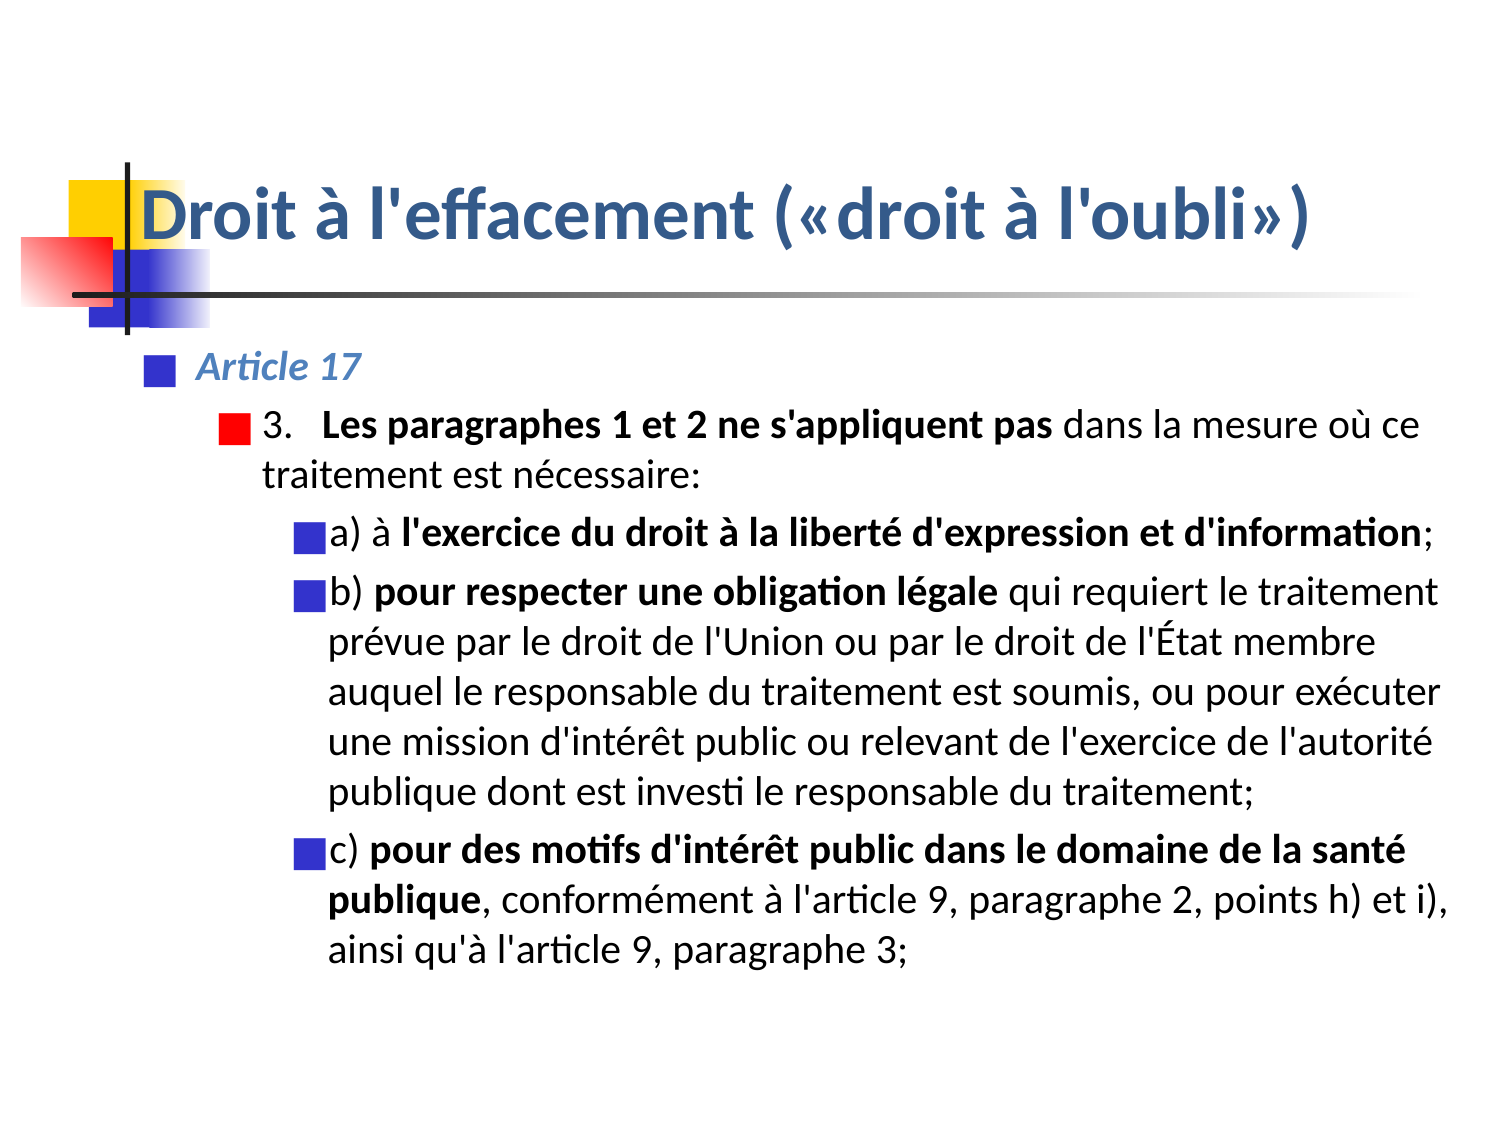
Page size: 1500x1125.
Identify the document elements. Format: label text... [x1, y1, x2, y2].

list Article 17 3. Les paragraphes 1 et 2 ne s'appliquent pas dans la mesure où ce traitement est nécessaire: a) à l'exercice du droit à la liberté d'expression et d'information; b) pour respecter une obligation légale qui requiert le traitement prévue par le droit de l'Union ou par le droit de l'État membre auquel le responsable du traitement est soumis, ou pour exécuter une mission d'intérêt public ou relevant de l'exercice de l'autorité publique dont est investi le responsable du traitement; c) pour des motifs d'intérêt public dans le domaine de la santé publique, conformément à l'article 9, paragraphe 2, points h) et i), ainsi qu'à l'article 9, paragraphe 3; [125, 331, 1469, 1006]
title Droit à l'effacement («droit à l'oubli») [125, 75, 1443, 263]
